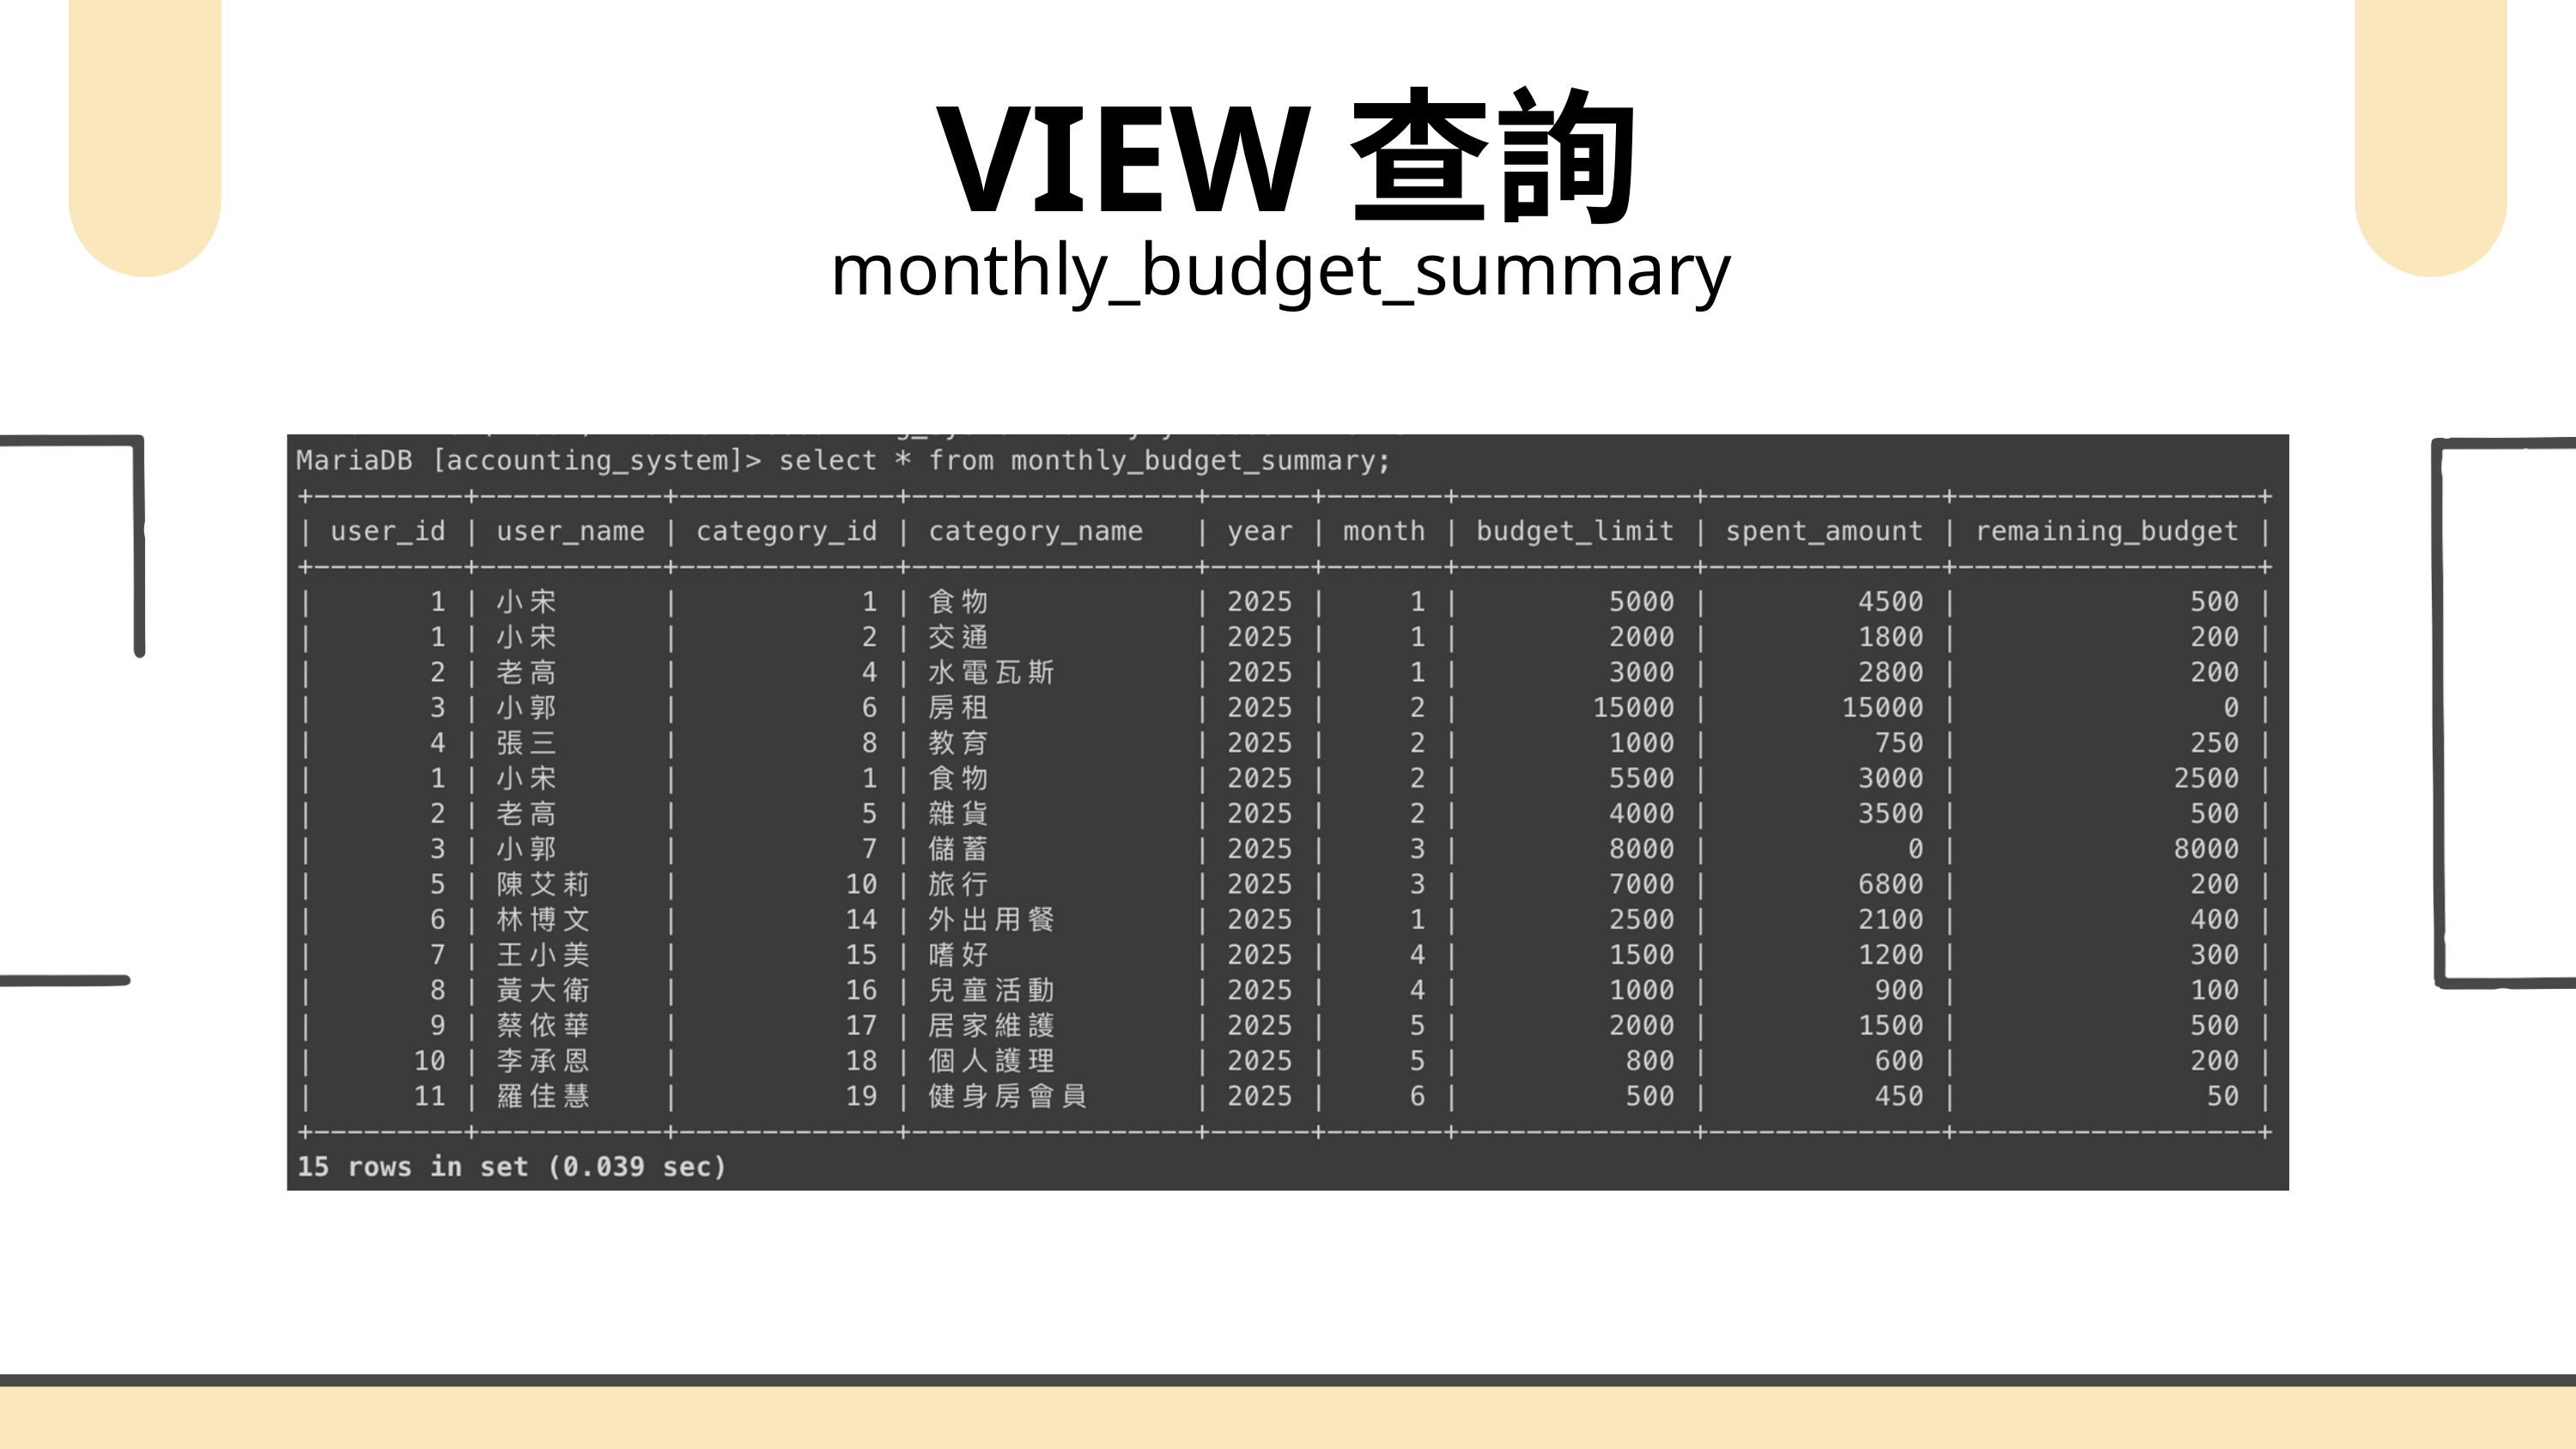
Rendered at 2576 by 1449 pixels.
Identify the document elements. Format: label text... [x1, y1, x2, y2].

text_box [0, 434, 146, 990]
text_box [0, 1379, 2576, 1449]
text_box [287, 434, 2290, 1191]
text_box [68, 0, 222, 277]
text_box VIEW查詢 [686, 35, 1890, 241]
text_box [2431, 434, 2576, 990]
text_box monthly_budget_summary [829, 209, 1747, 310]
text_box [2354, 0, 2508, 277]
